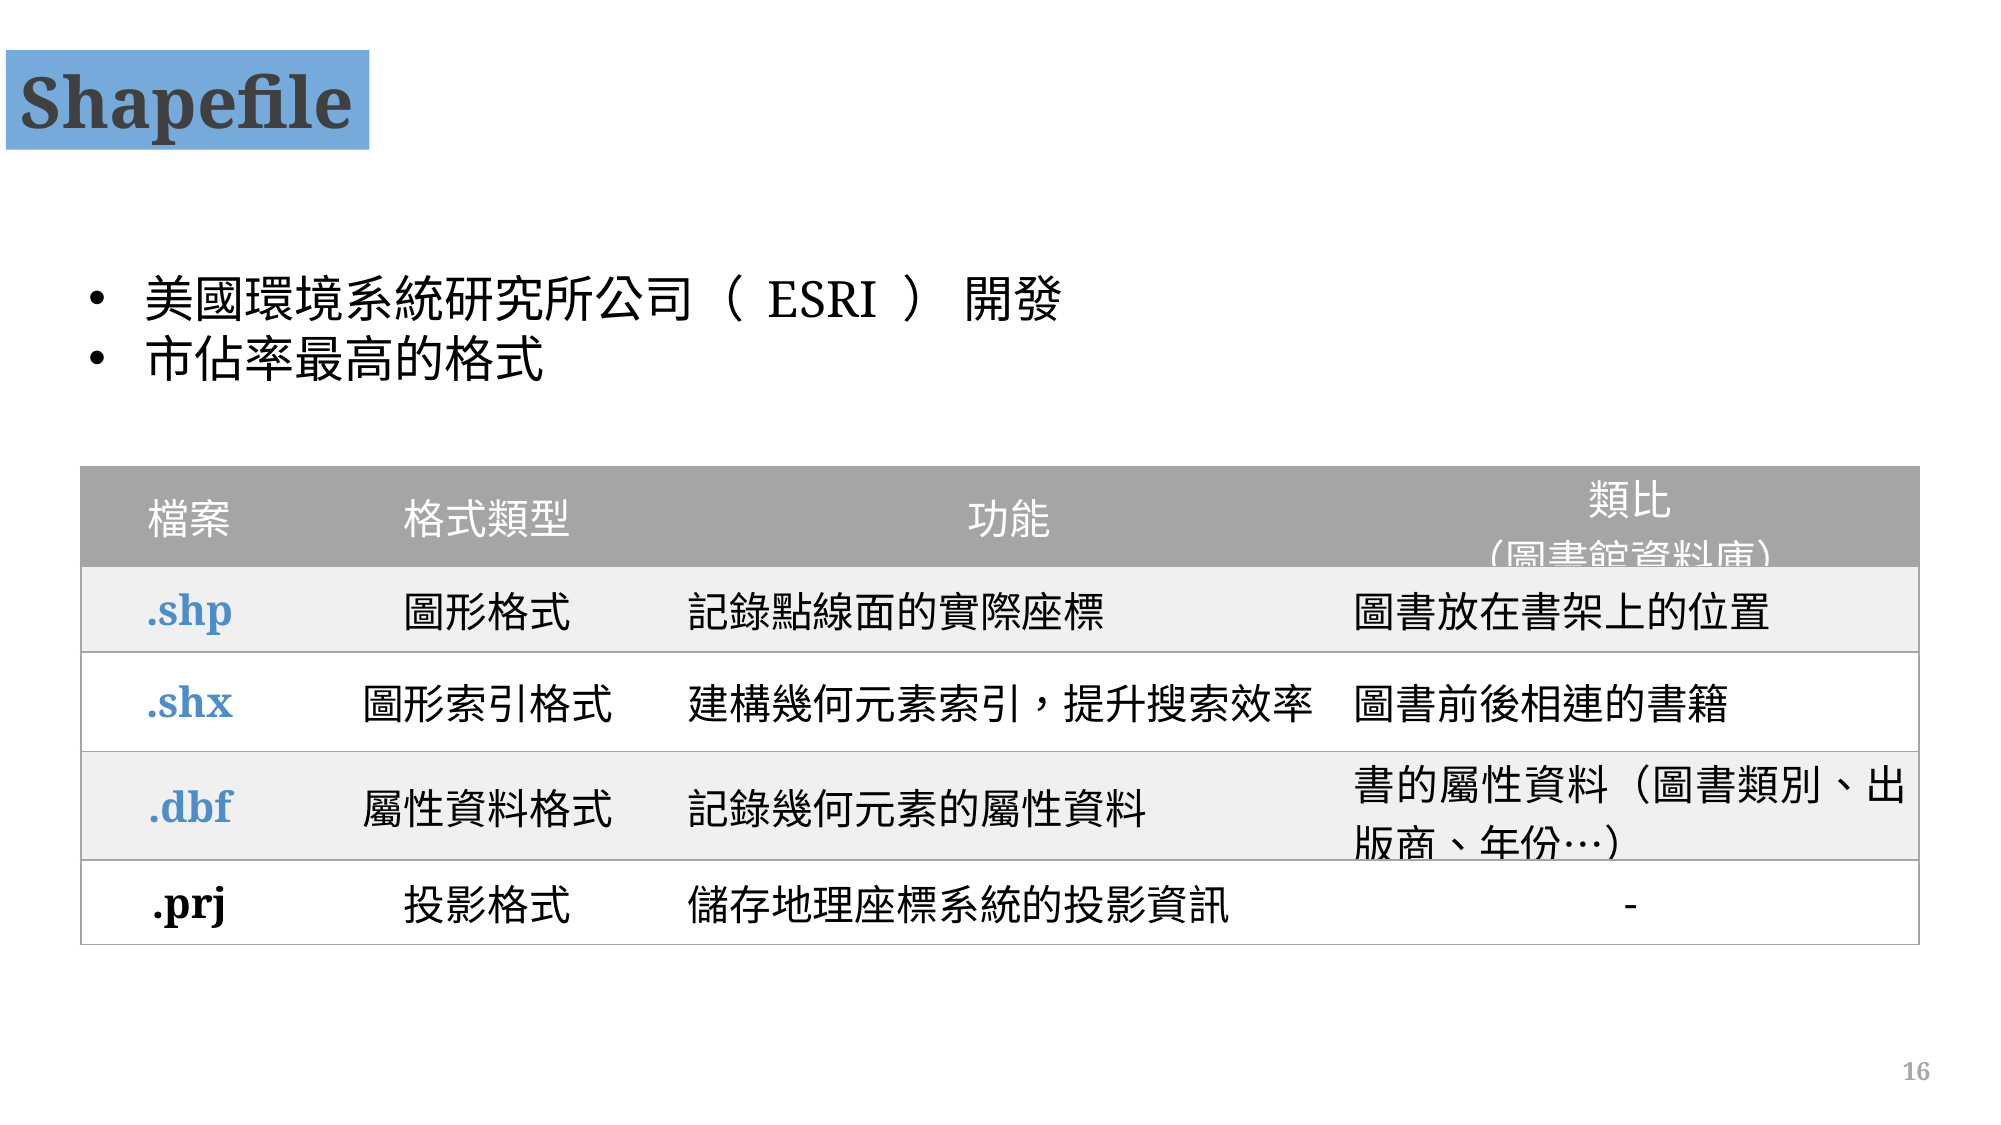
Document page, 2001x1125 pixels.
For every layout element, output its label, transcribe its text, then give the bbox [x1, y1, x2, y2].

table_header 類比 （圖書館資料庫） [1343, 467, 1918, 566]
table_cell .shp [82, 567, 299, 651]
slide_number 16 [1495, 1042, 1946, 1103]
table_cell 屬性資料格式 [299, 752, 676, 859]
table_cell 圖書放在書架上的位置 [1343, 567, 1918, 651]
table_header 檔案 [82, 467, 299, 566]
table_cell 書的屬性資料（圖書類別、出版商、年份…） [1343, 752, 1918, 859]
table_cell 圖形索引格式 [299, 653, 676, 751]
table_cell .prj [82, 861, 299, 944]
text_box Shapefile [5, 50, 370, 150]
table_cell - [1343, 861, 1918, 944]
table_cell 圖形格式 [299, 567, 676, 651]
text_box 美國環境系統研究所公司（ ESRI ） 開發 市佔率最高的格式 [73, 259, 1402, 395]
table_header 功能 [676, 467, 1343, 566]
table_cell 投影格式 [299, 861, 676, 944]
table_cell .shx [82, 653, 299, 751]
table_cell 圖書前後相連的書籍 [1343, 653, 1918, 751]
table_cell .dbf [82, 752, 299, 859]
table_cell 儲存地理座標系統的投影資訊 [676, 861, 1343, 944]
table_cell 記錄幾何元素的屬性資料 [676, 752, 1343, 859]
table_cell 建構幾何元素索引，提升搜索效率 [676, 653, 1343, 751]
table_header 格式類型 [299, 467, 676, 566]
table_cell 記錄點線面的實際座標 [676, 567, 1343, 651]
